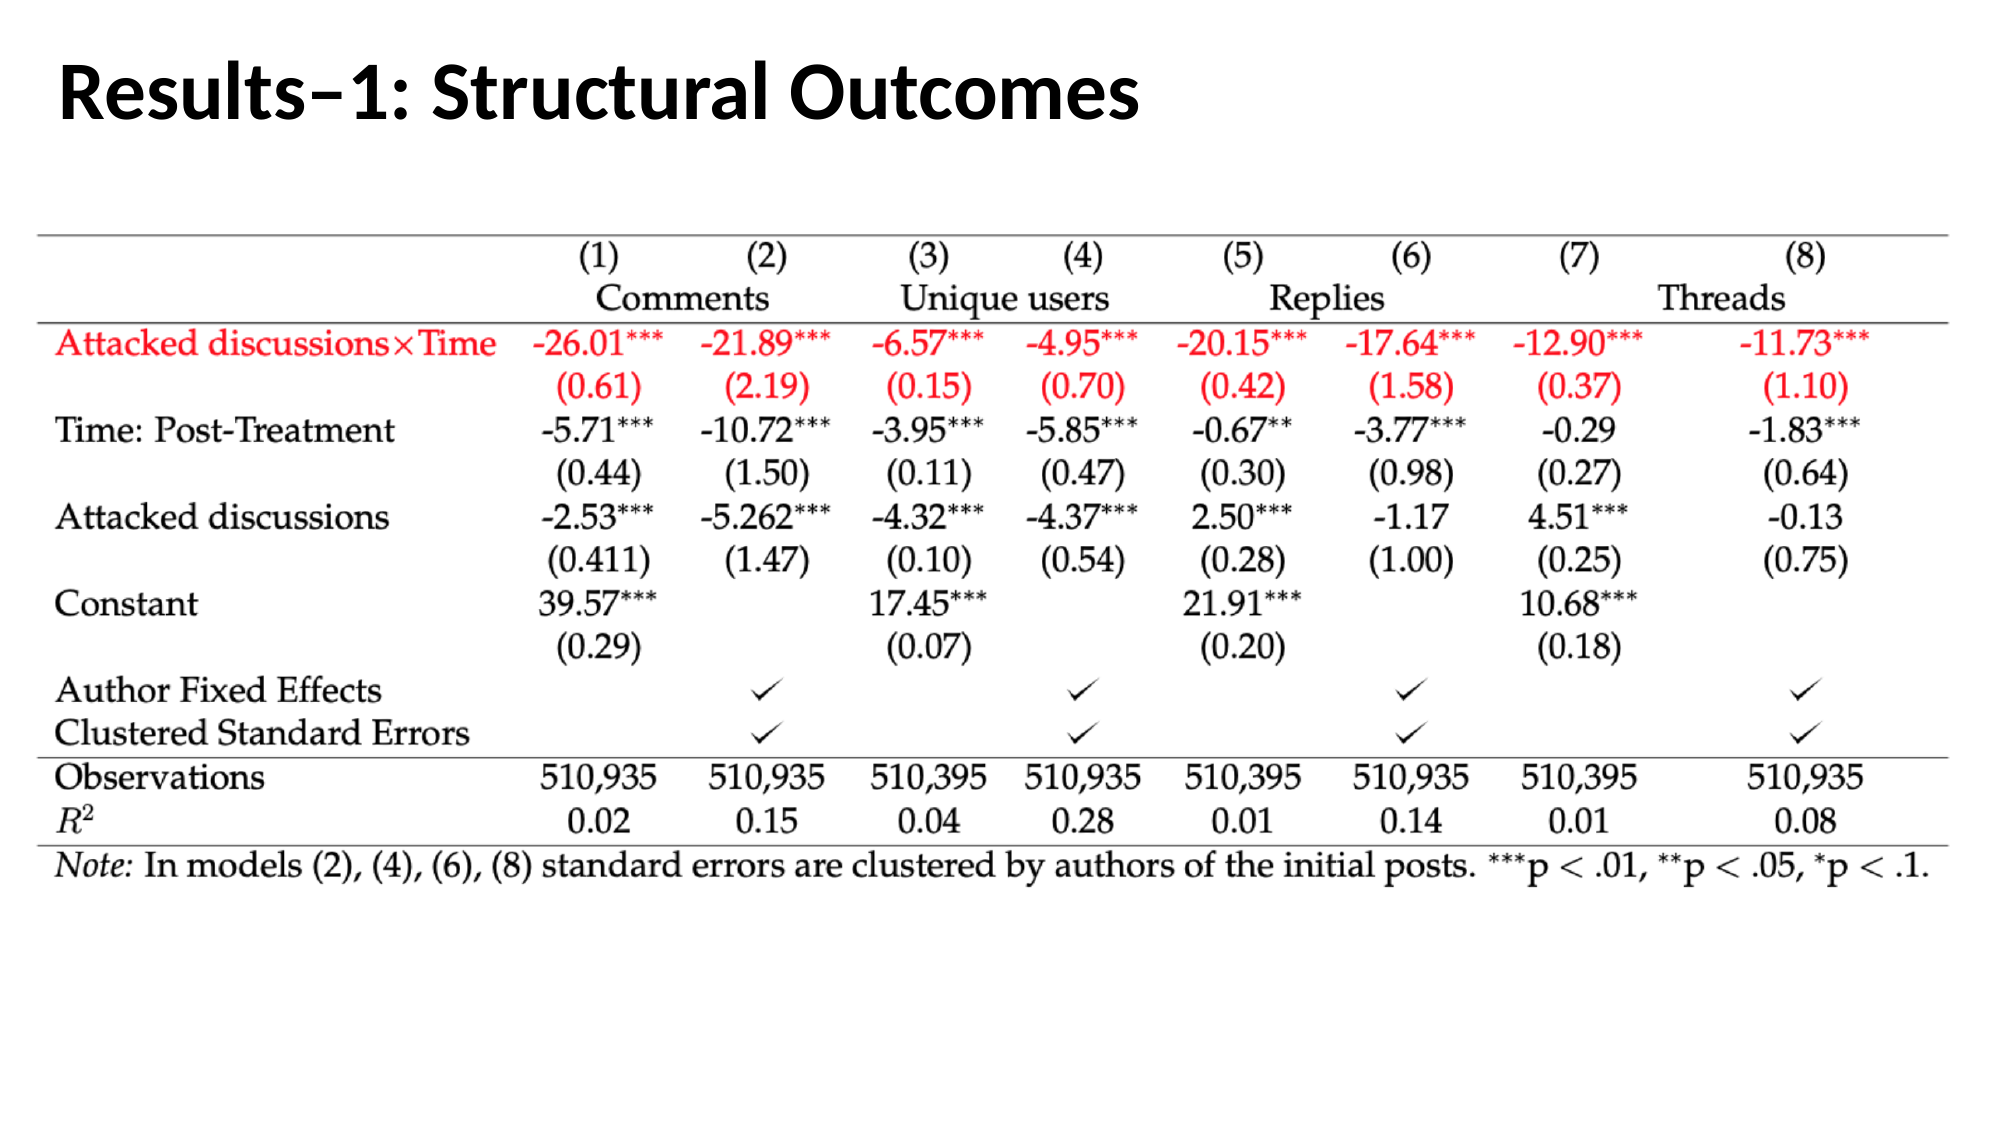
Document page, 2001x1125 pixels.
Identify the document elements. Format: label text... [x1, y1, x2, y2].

picture [25, 213, 1975, 912]
text_box Results–1: Structural Outcomes [42, 22, 1511, 149]
